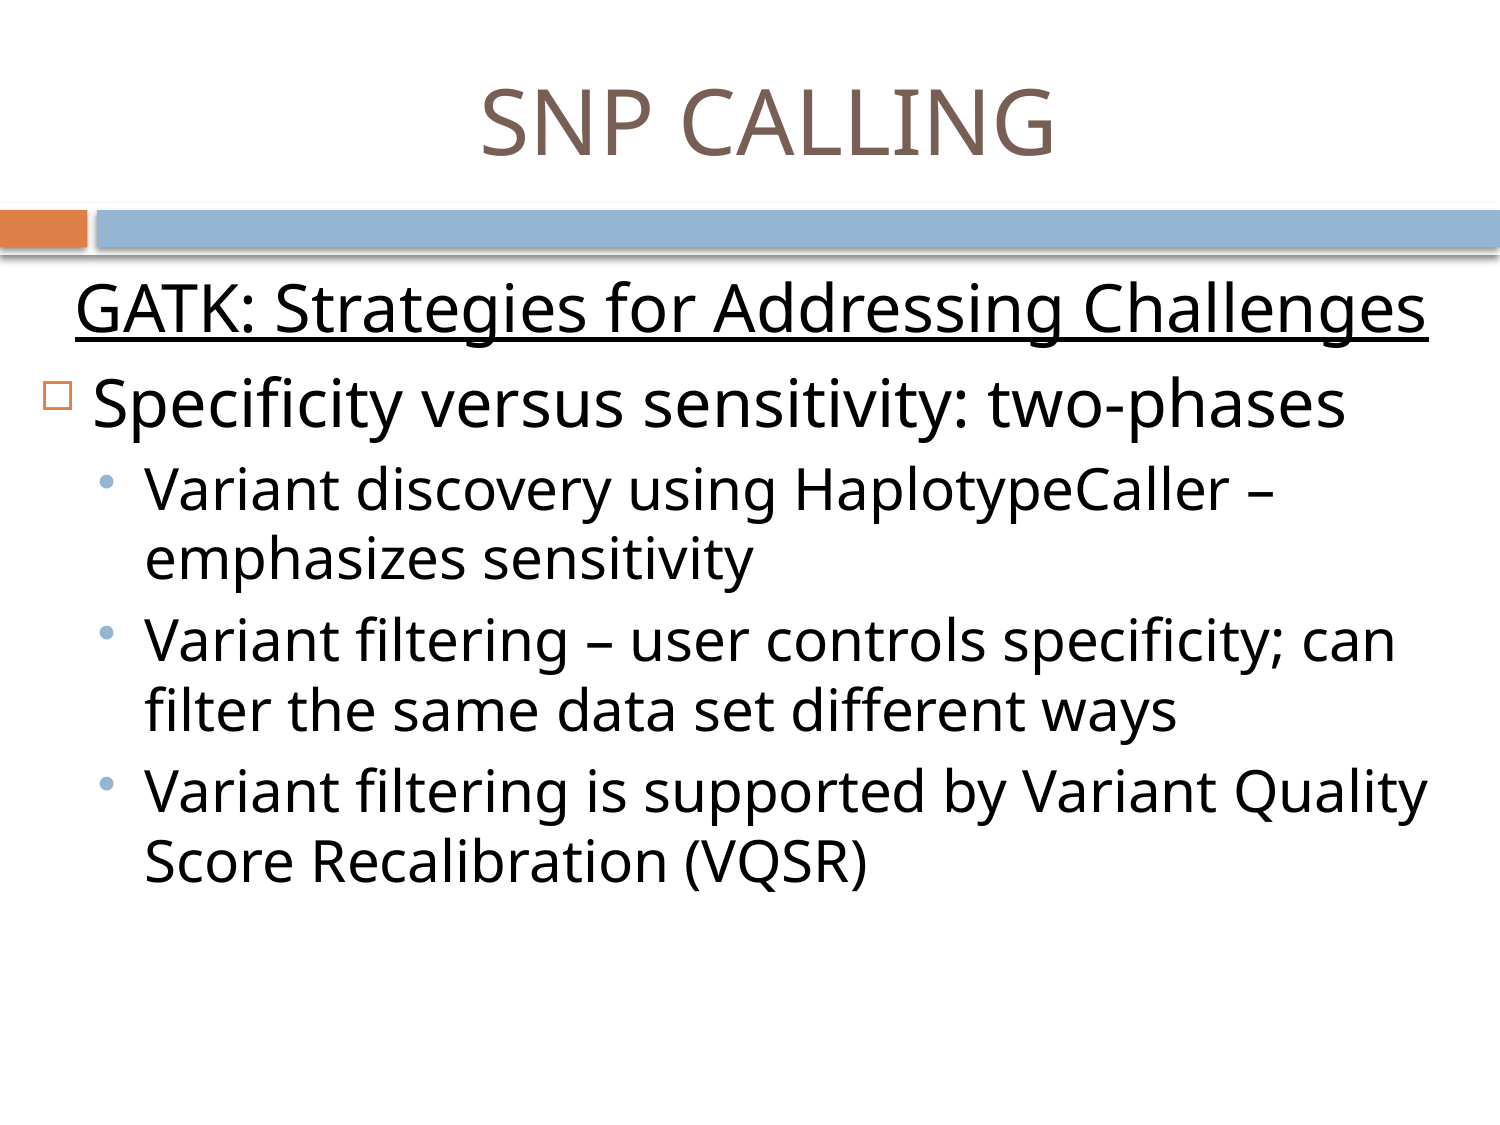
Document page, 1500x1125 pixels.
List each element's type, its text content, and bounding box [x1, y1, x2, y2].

list GATK: Strategies for Addressing Challenges Specificity versus sensitivity: two-phases Variant discovery using HaplotypeCaller – emphasizes sensitivity Variant filtering – user controls specificity; can filter the same data set different ways Variant filtering is supported by Variant Quality Score Recalibration (VQSR) [24, 258, 1480, 1105]
title SNP CALLING [100, 37, 1438, 200]
